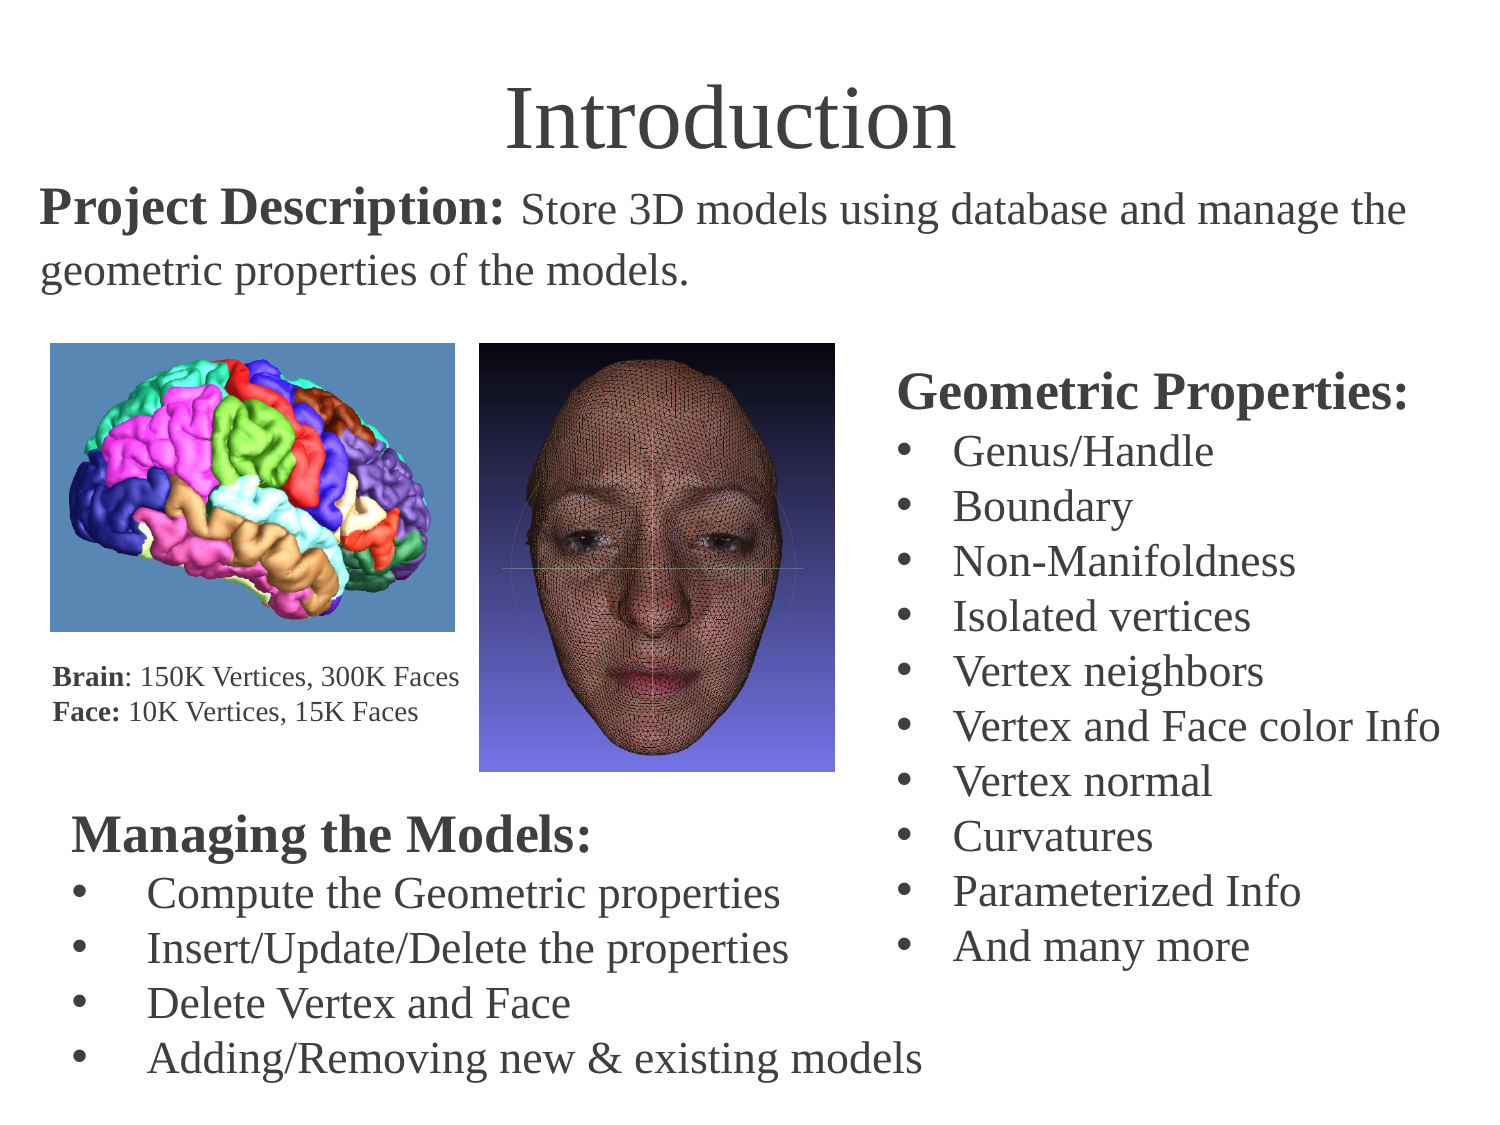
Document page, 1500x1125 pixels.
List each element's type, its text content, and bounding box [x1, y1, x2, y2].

text_box Geometric Properties: Genus/Handle Boundary Non-Manifoldness Isolated vertices Vertex neighbors Vertex and Face color Info Vertex normal Curvatures Parameterized Info And many more [881, 343, 1457, 1039]
text_box Managing the Models: Compute the Geometric properties Insert/Update/Delete the properties Delete Vertex and Face Adding/Removing new & existing models [56, 790, 939, 1091]
title Introduction [24, 28, 1438, 162]
picture [479, 343, 836, 772]
text_box Brain: 150K Vertices, 300K Faces Face: 10K Vertices, 15K Faces [37, 649, 474, 735]
list Project Description: Store 3D models using database and manage the geometric properties of the models. [24, 162, 1438, 1100]
picture [49, 343, 456, 632]
